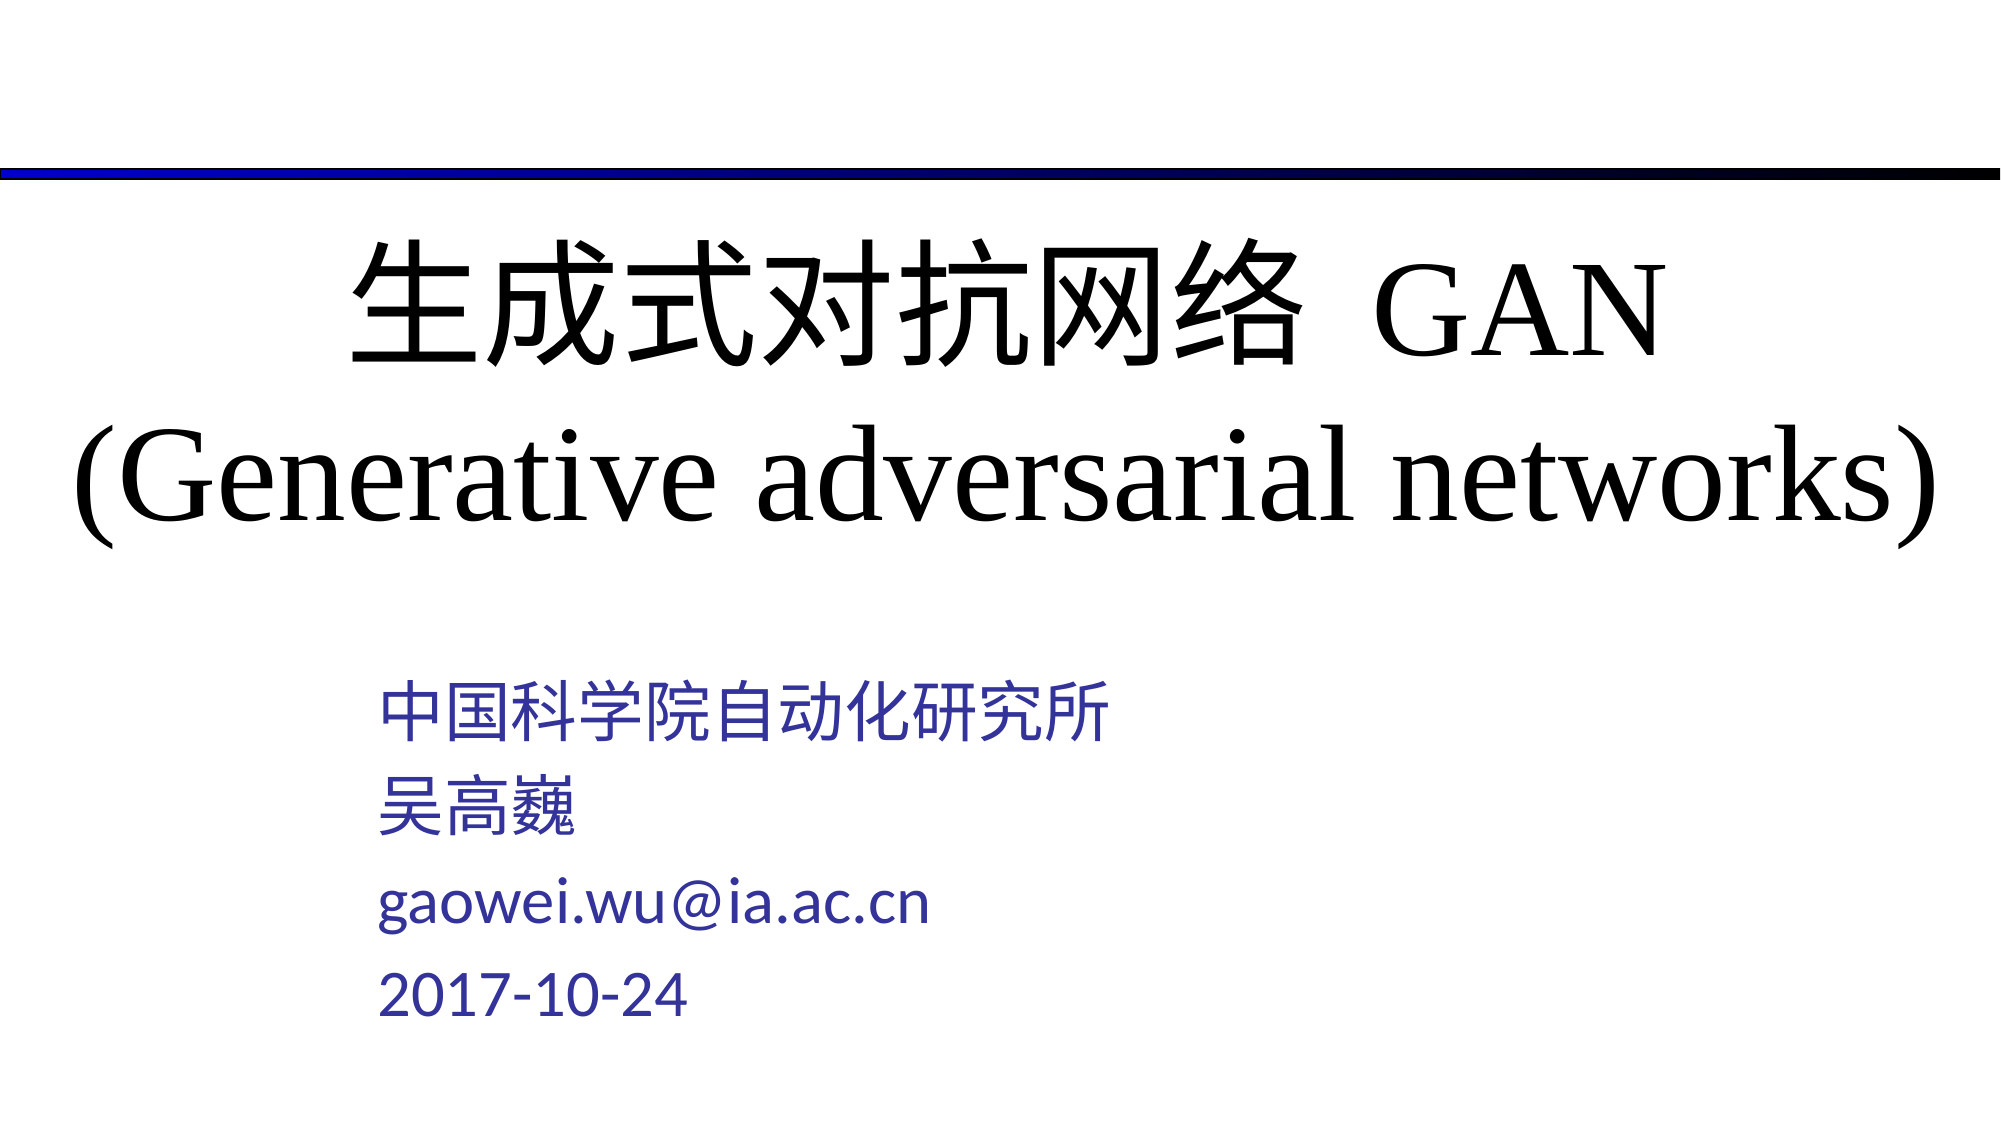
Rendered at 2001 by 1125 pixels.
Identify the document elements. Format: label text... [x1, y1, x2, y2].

title 生成式对抗网络 GAN (Generative adversarial networks) [53, 262, 1961, 504]
subtitle 中国科学院自动化研究所 吴高巍 gaowei.wu@ia.ac.cn 2017-10-24 [362, 662, 1751, 1063]
